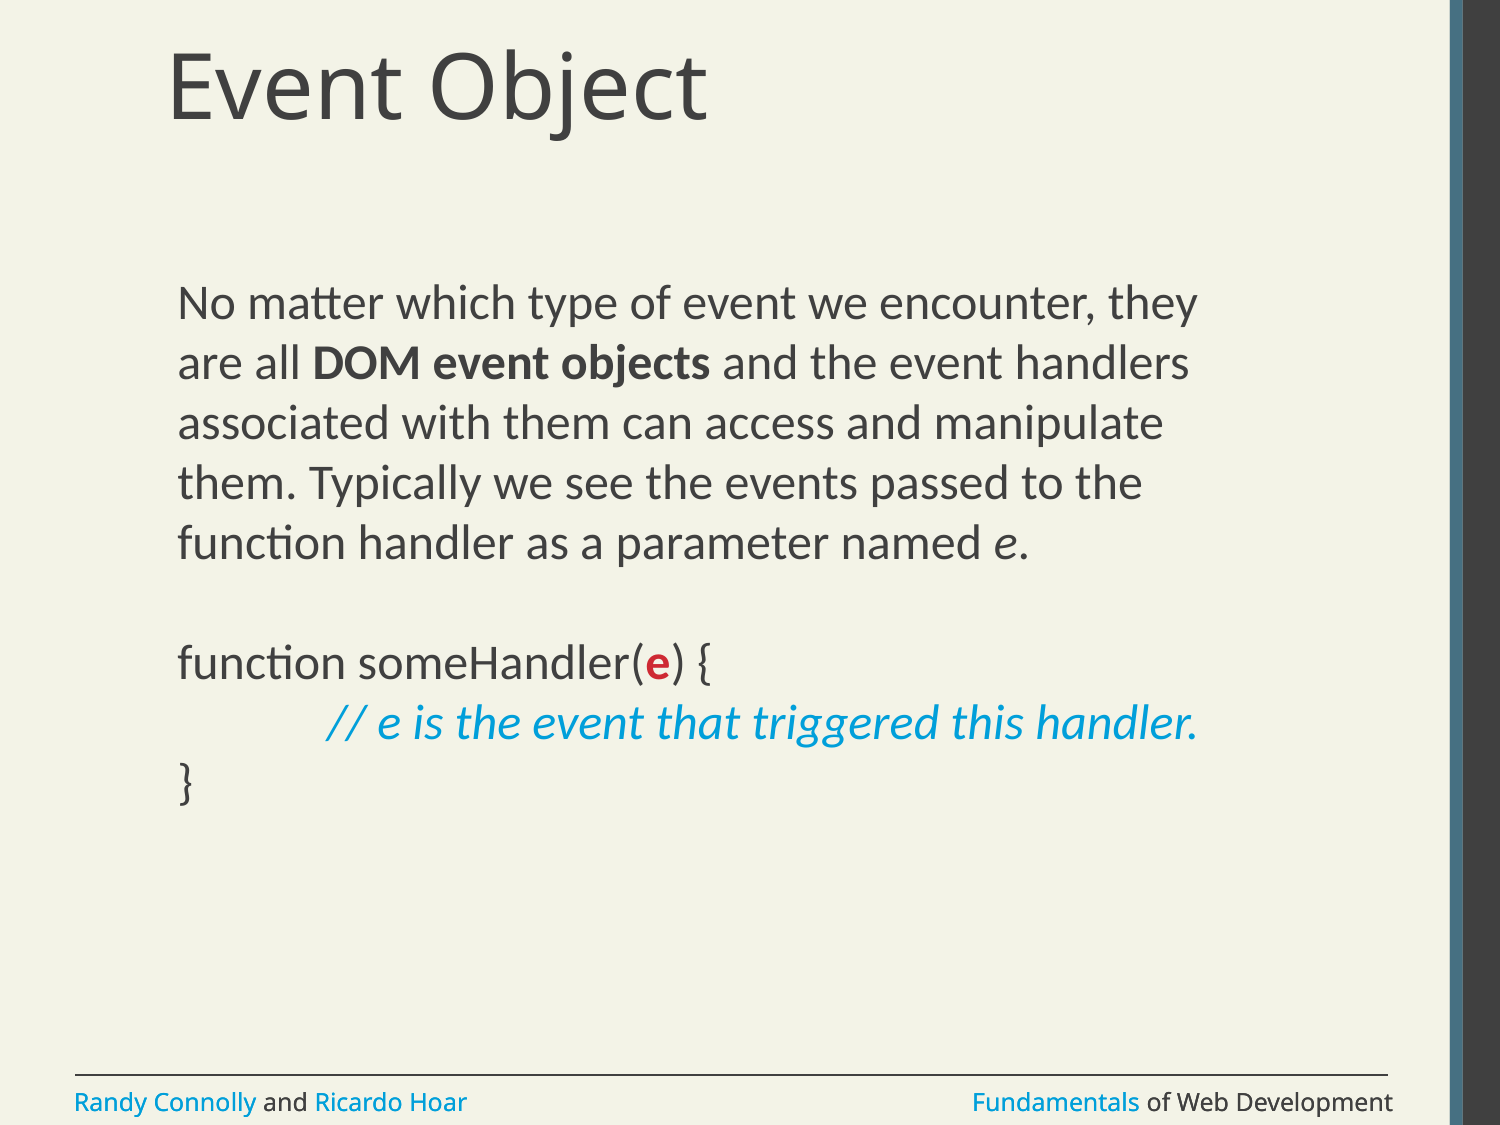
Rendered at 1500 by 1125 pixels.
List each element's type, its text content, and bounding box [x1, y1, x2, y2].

title Event Object [150, 20, 1425, 188]
text_box No matter which type of event we encounter, they are all DOM event objects and the event handlers associated with them can access and manipulate them. Typically we see the events passed to the function handler as a parameter named e. function someHandler(e) { // e is the event that triggered this handler. } [162, 262, 1275, 818]
